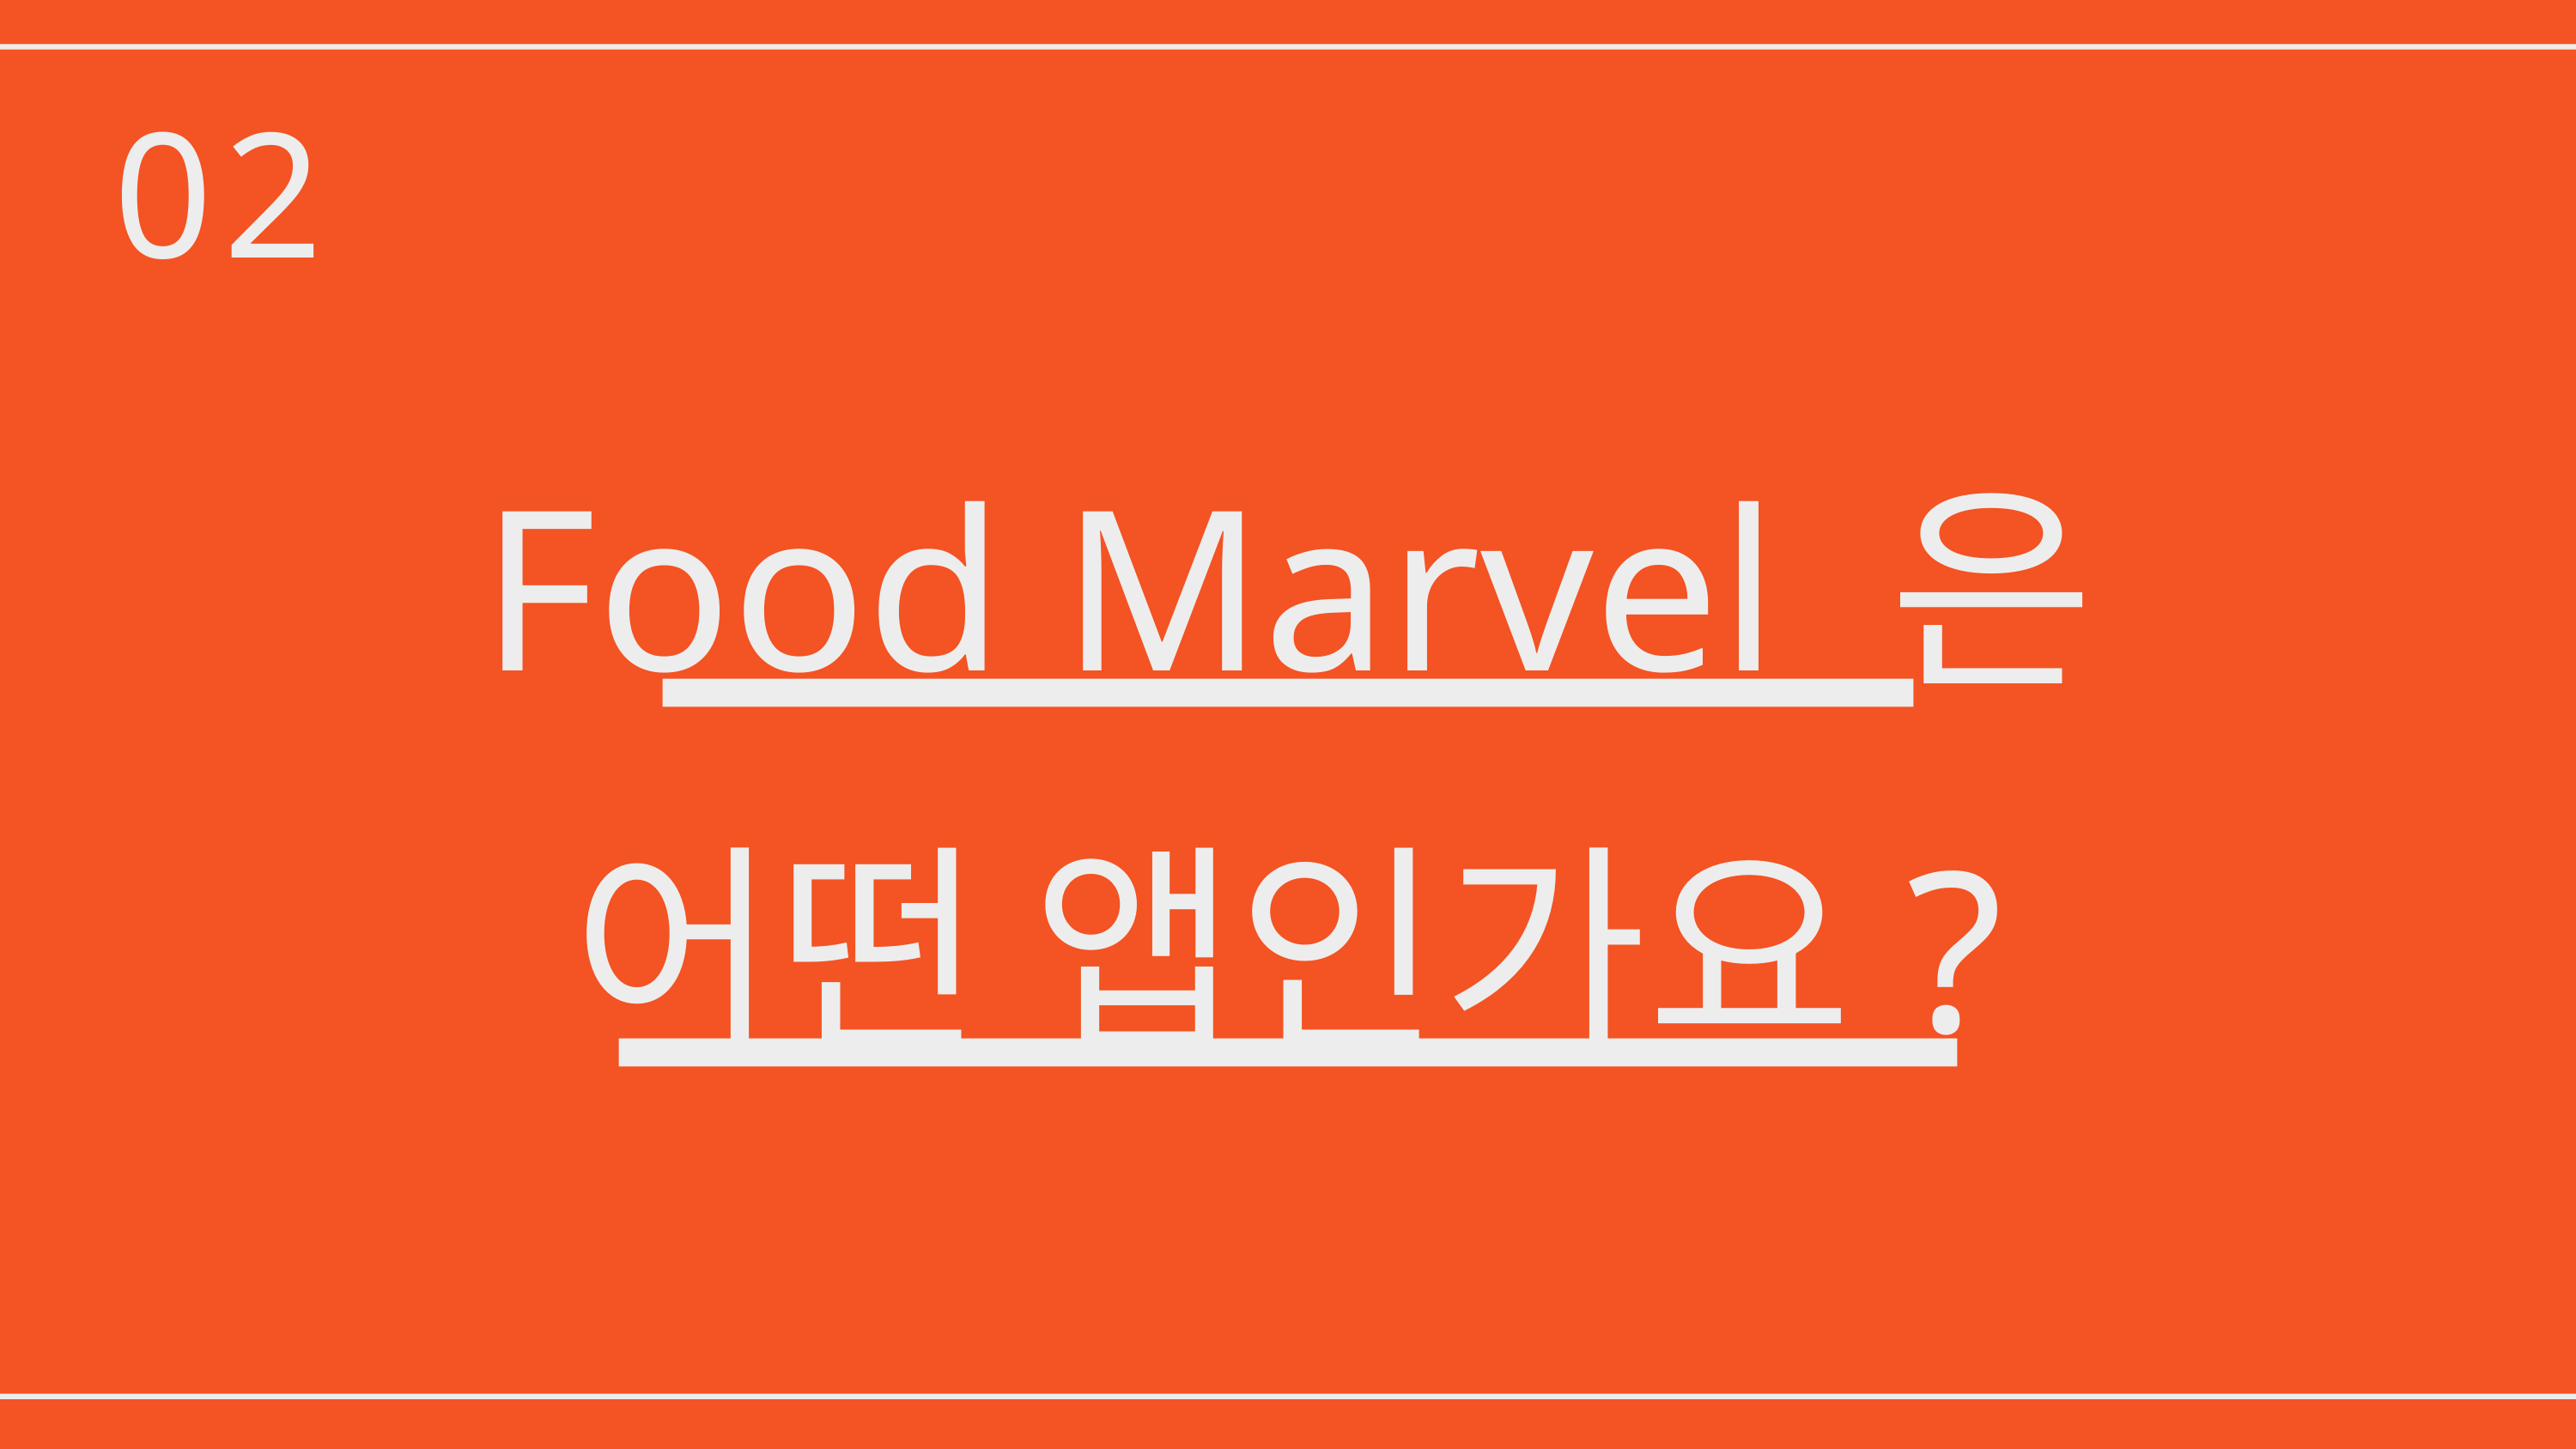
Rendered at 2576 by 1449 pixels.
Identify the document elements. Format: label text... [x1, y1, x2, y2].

text_box 02 [113, 70, 1541, 293]
text_box Food Marvel 은 어떤 앱인가요? [252, 355, 2324, 1077]
